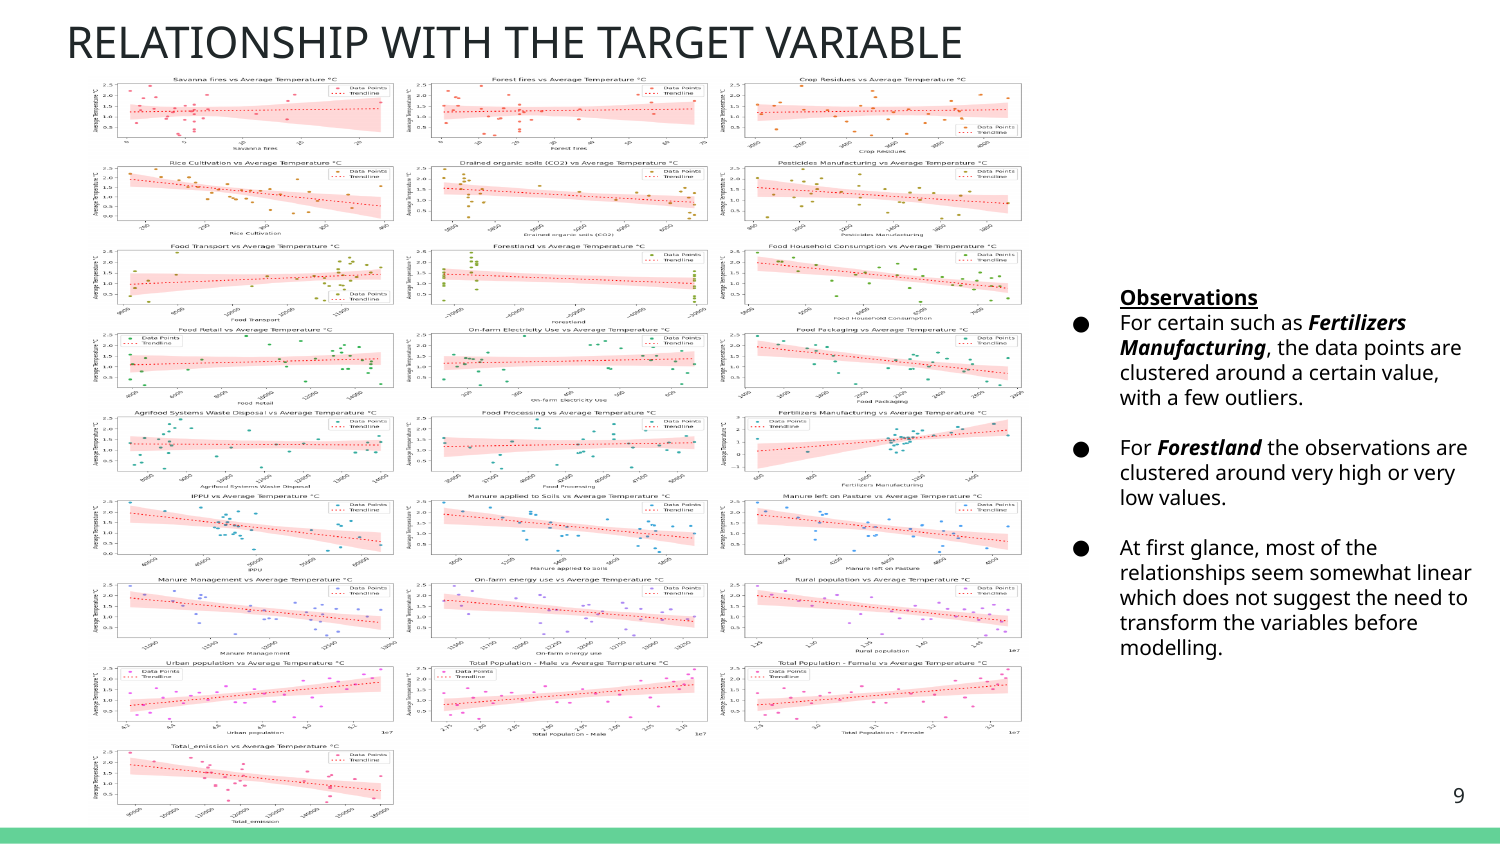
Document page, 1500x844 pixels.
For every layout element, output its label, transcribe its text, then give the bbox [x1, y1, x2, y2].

text_box Observations For certain such as Fertilizers Manufacturing, the data points are clustered around a certain value, with a few outliers. For Forestland the observations are clustered around very high or very low values. At first glance, most of the relationships seem somewhat linear which does not suggest the need to transform the variables before modelling. [1035, 93, 1500, 825]
slide_number ‹#› [1389, 764, 1480, 830]
title RELATIONSHIP WITH THE TARGET VARIABLE [51, 0, 1449, 94]
picture [88, 75, 1031, 826]
